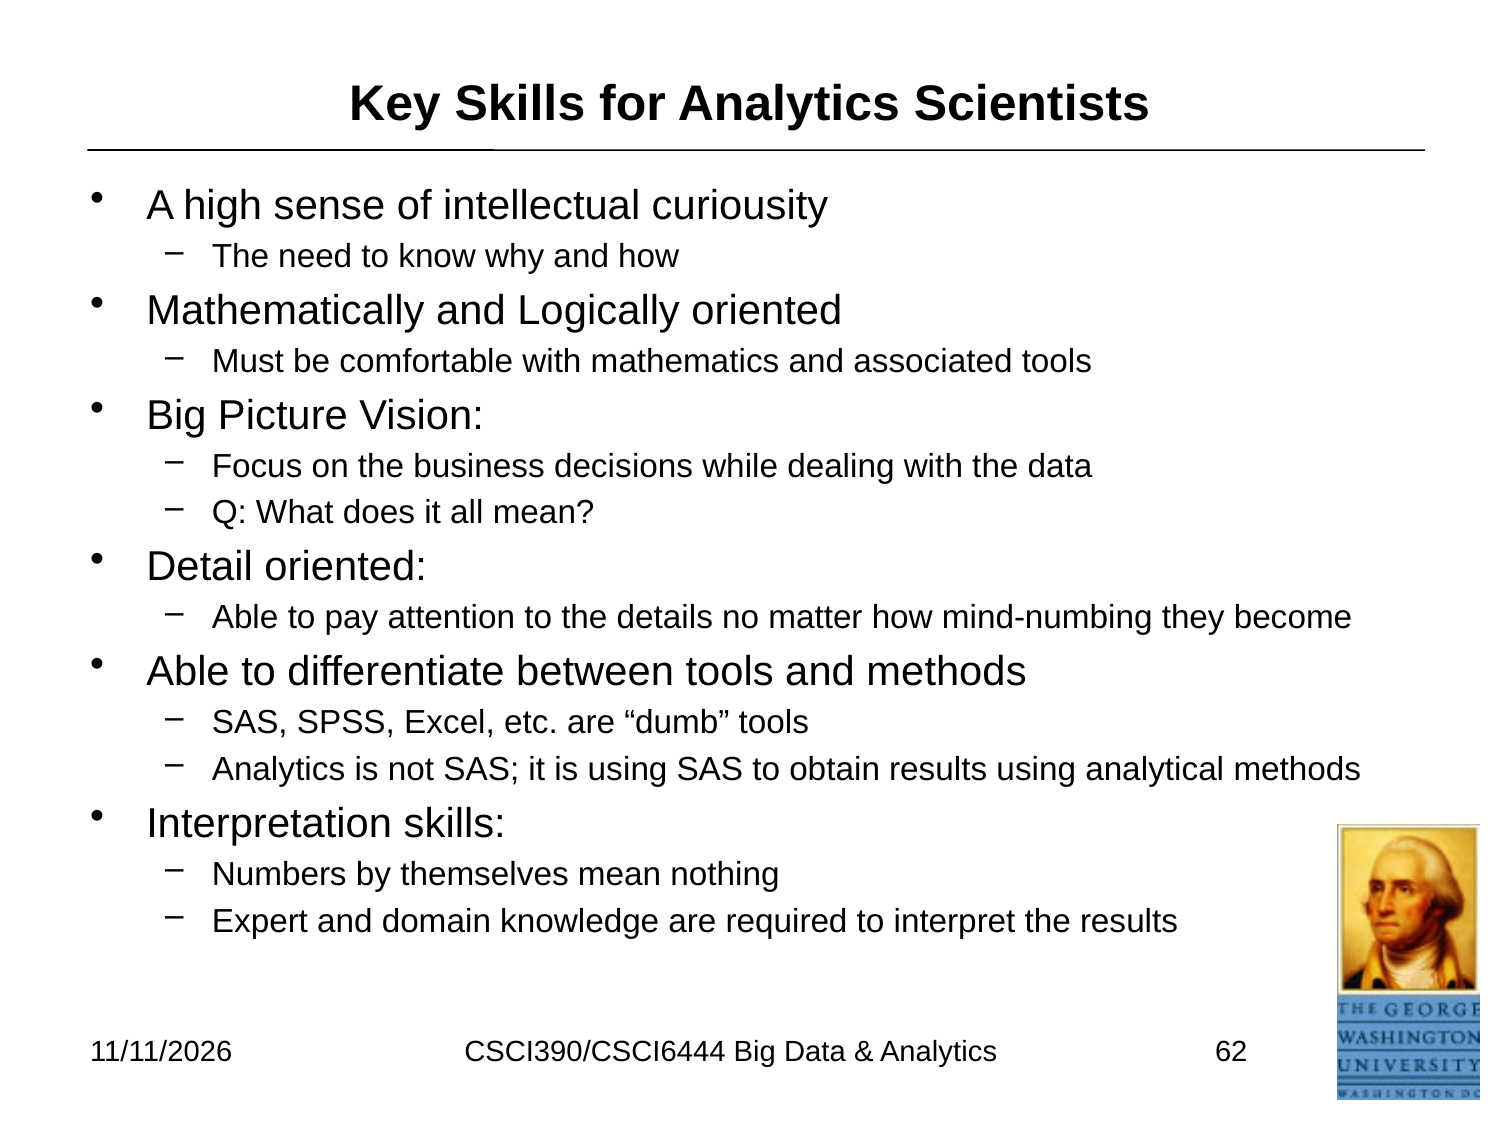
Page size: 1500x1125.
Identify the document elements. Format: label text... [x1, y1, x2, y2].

title Key Skills for Analytics Scientists [75, 50, 1425, 150]
list A high sense of intellectual curiousity The need to know why and how Mathematically and Logically oriented Must be comfortable with mathematics and associated tools Big Picture Vision: Focus on the business decisions while dealing with the data Q: What does it all mean? Detail oriented: Able to pay attention to the details no matter how mind-numbing they become Able to differentiate between tools and methods SAS, SPSS, Excel, etc. are “dumb” tools Analytics is not SAS; it is using SAS to obtain results using analytical methods Interpretation skills: Numbers by themselves mean nothing Expert and domain knowledge are required to interpret the results [75, 170, 1425, 1013]
footer CSCI390/CSCI6444 Big Data & Analytics [300, 1024, 1163, 1103]
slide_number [75, 1024, 250, 1103]
picture [1337, 824, 1480, 1100]
slide_number 62 [1200, 1025, 1313, 1104]
